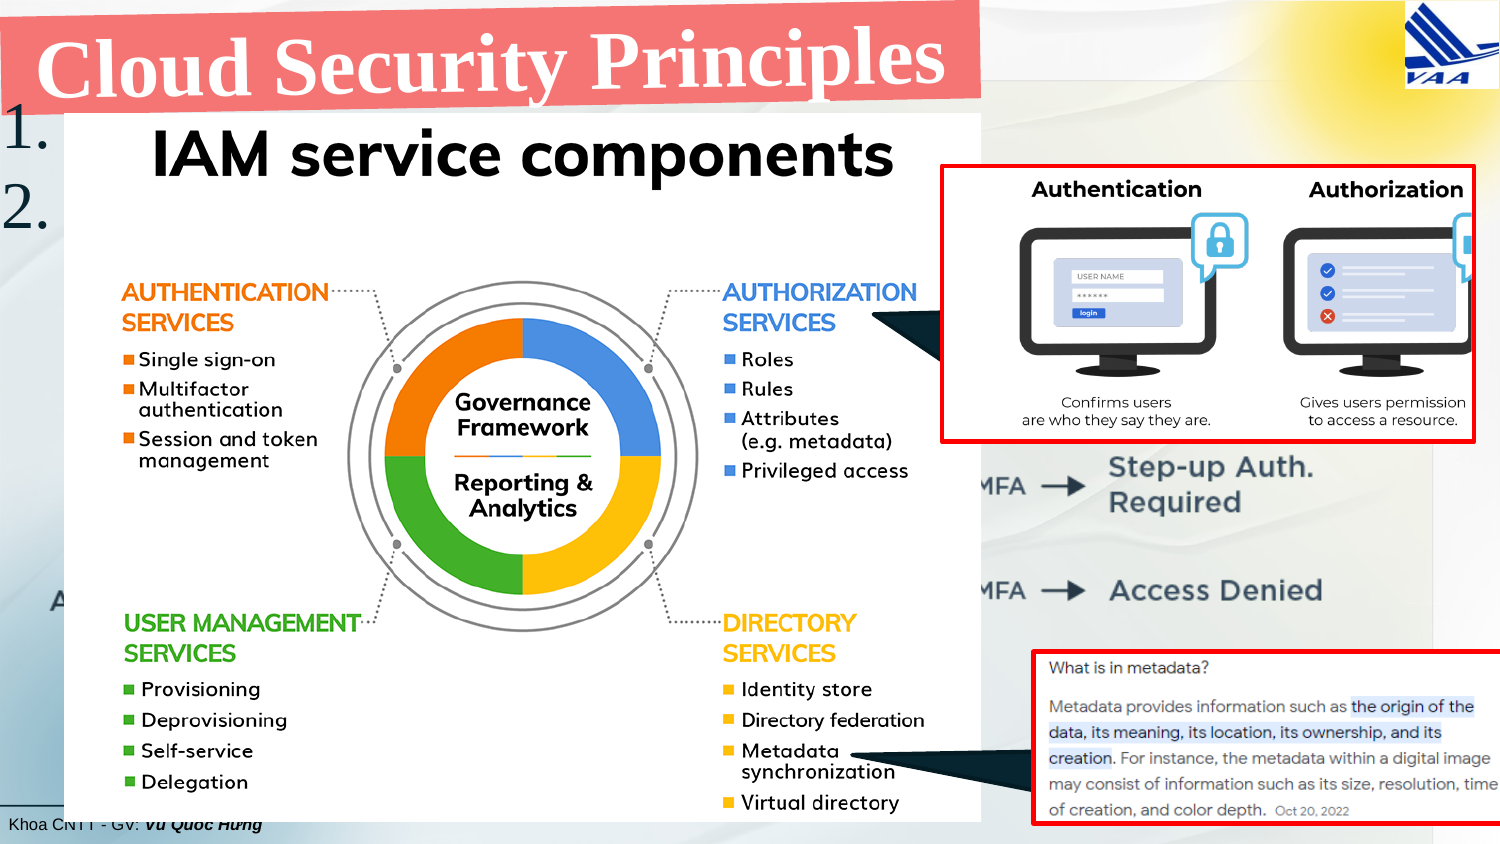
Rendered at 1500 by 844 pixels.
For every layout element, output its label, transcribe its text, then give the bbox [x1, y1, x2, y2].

list Identity and Access Management (IAM) [0, 82, 1369, 255]
picture [0, 113, 1395, 822]
title Cloud Security Principles [0, 0, 981, 82]
picture [1405, 1, 1499, 89]
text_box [944, 167, 1472, 440]
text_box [1035, 653, 1500, 822]
